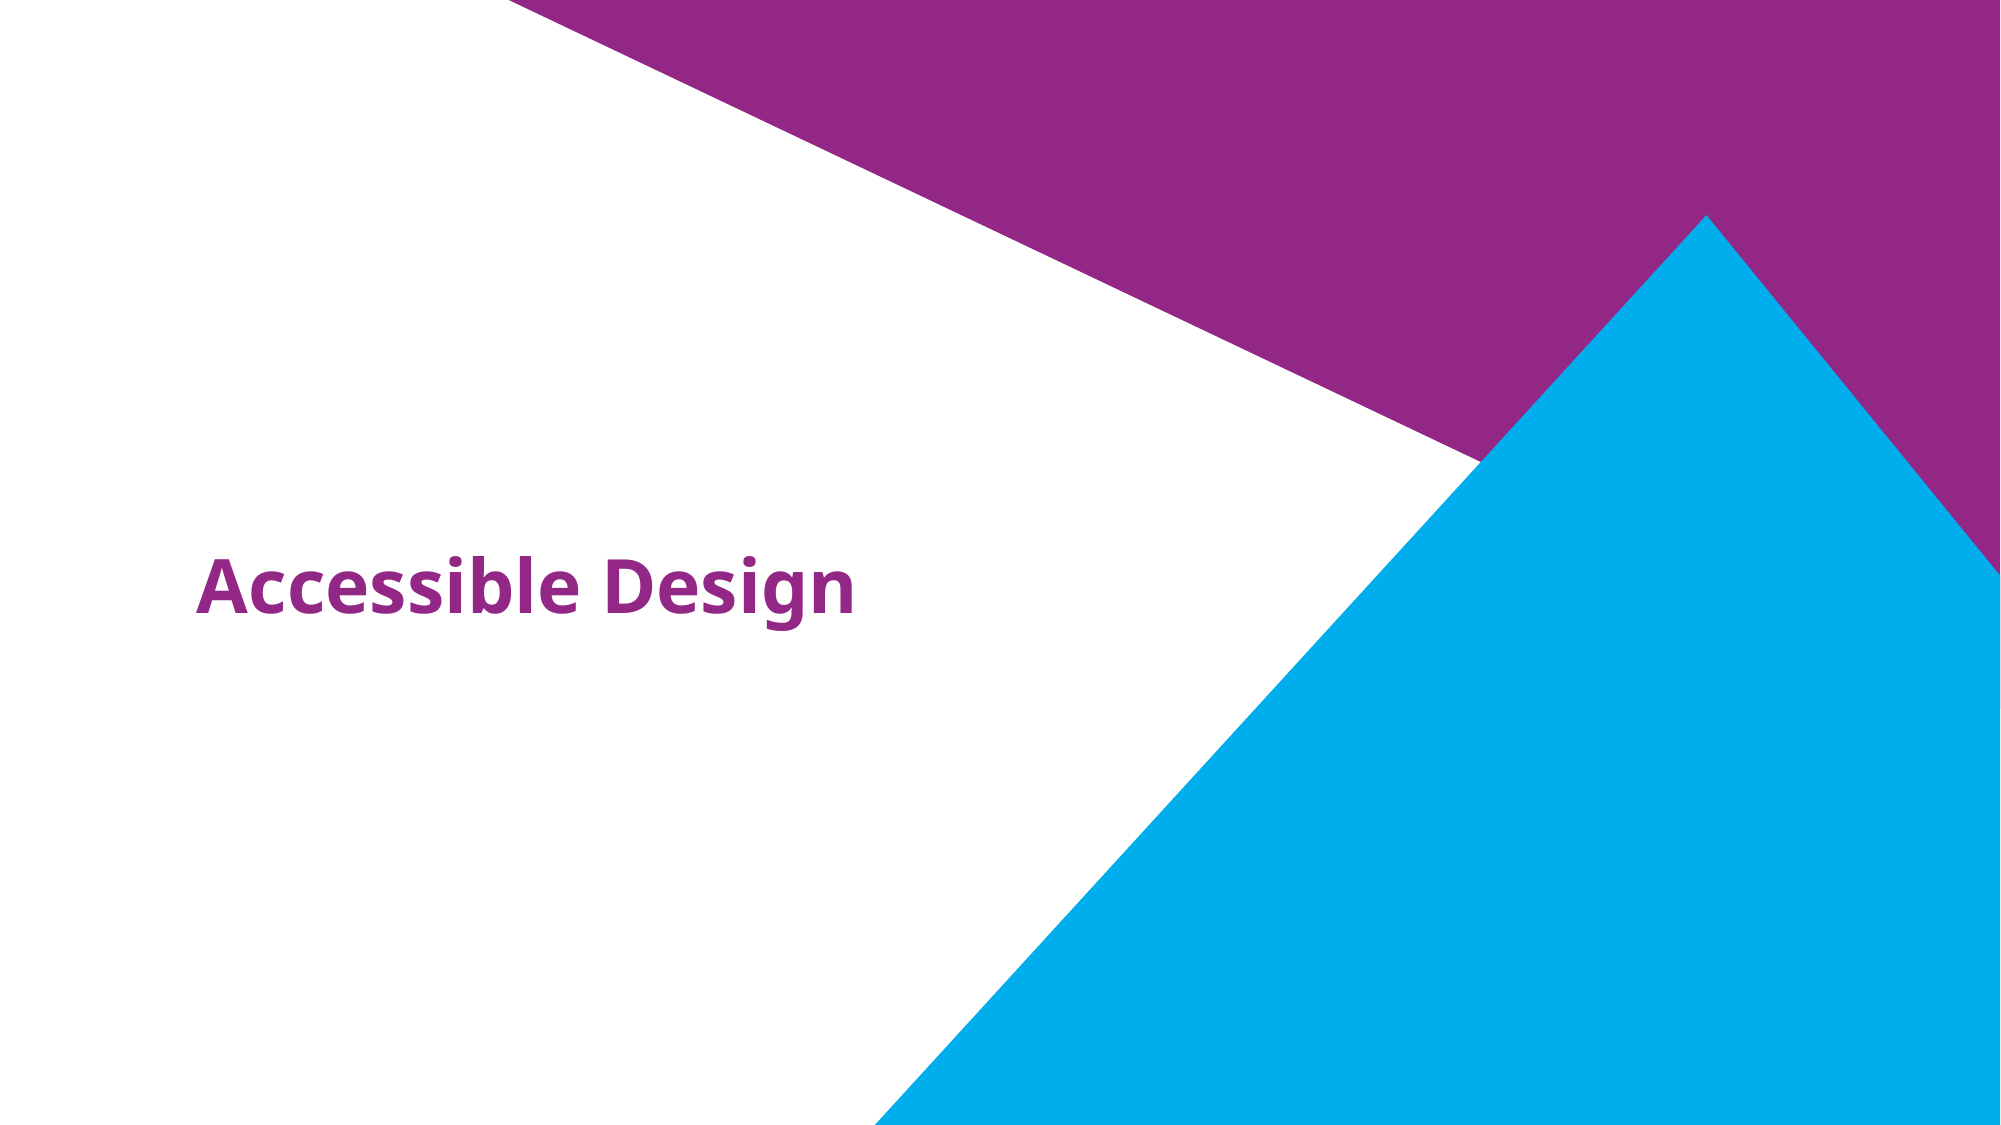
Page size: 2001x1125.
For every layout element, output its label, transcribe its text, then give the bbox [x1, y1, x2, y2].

title Accessible Design [181, 480, 1054, 698]
